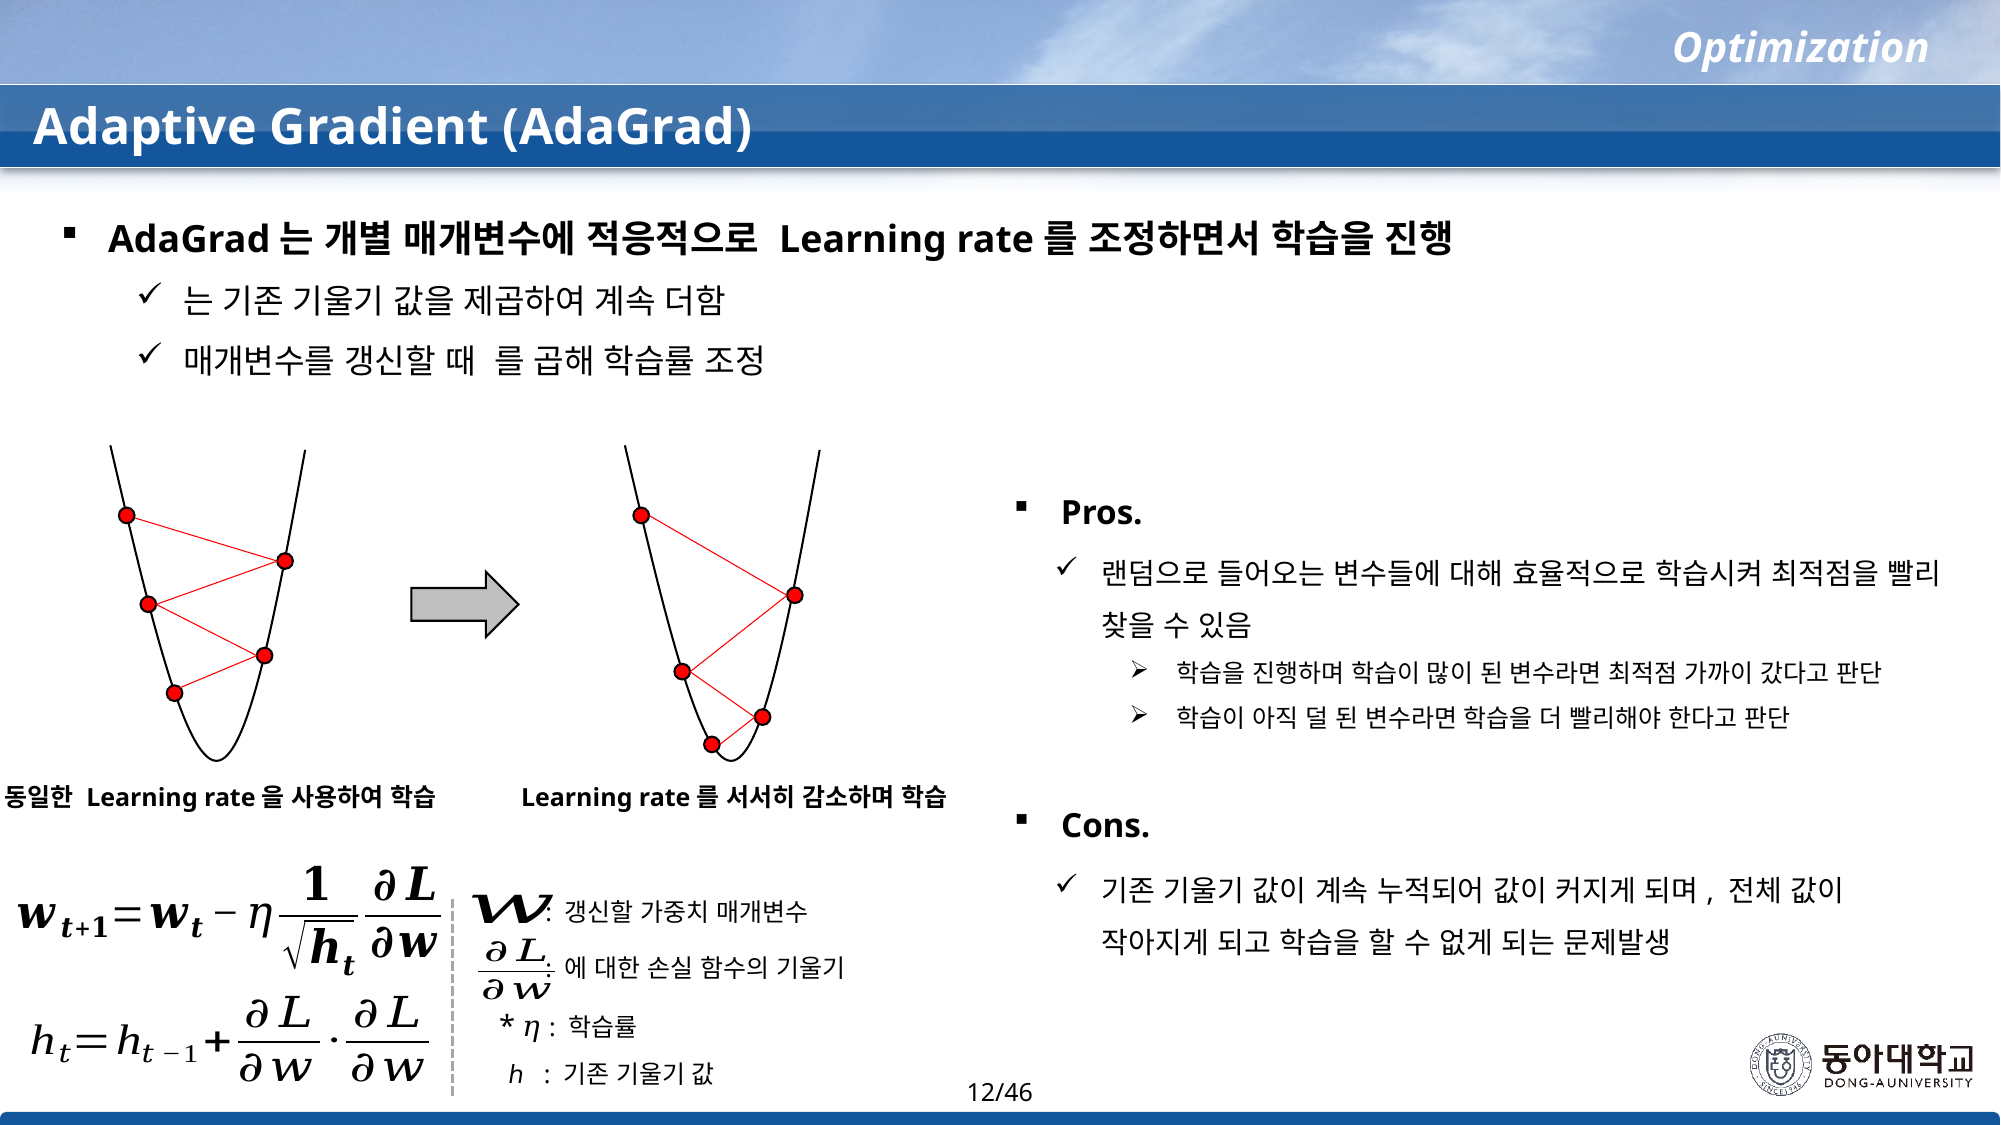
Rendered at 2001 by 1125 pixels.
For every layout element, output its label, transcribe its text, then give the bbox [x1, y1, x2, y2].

text_box 랜덤으로 들어오는 변수들에 대해 효율적으로 학습시켜 최적점을 빨리 찾을 수 있음 학습을 진행하며 학습이 많이 된 변수라면 최적점 가까이 갔다고 판단 학습이 아직 덜 된 변수라면 학습을 더 빨리해야 한다고 판단 [1039, 530, 1973, 740]
text_box * 𝜂 : 학습률 [484, 1000, 653, 1050]
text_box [110, 445, 306, 761]
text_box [624, 445, 820, 761]
text_box ℎ : 기존 기울기 값 [494, 1050, 752, 1096]
text_box Learning rate를 서서히 감소하며 학습 [506, 773, 963, 819]
picture [1742, 1024, 1983, 1110]
picture [0, 85, 2000, 167]
text_box Pros. [999, 463, 1158, 539]
text_box Optimization [0, 13, 1945, 79]
text_box 기존 기울기 값이 계속 누적되어 값이 커지게 되며, 전체 값이 작아지게 되고 학습을 할 수 없게 되는 문제발생 [1039, 847, 1940, 968]
text_box Adaptive Gradient (AdaGrad) [19, 87, 1870, 162]
text_box Cons. [999, 776, 1166, 852]
text_box Vanishing Gradient [0, 0, 2000, 84]
text_box [410, 569, 521, 640]
text_box 동일한 Learning rate을 사용하여 학습 [0, 773, 459, 819]
text_box : 갱신할 가중치 매개변수 [530, 888, 852, 934]
